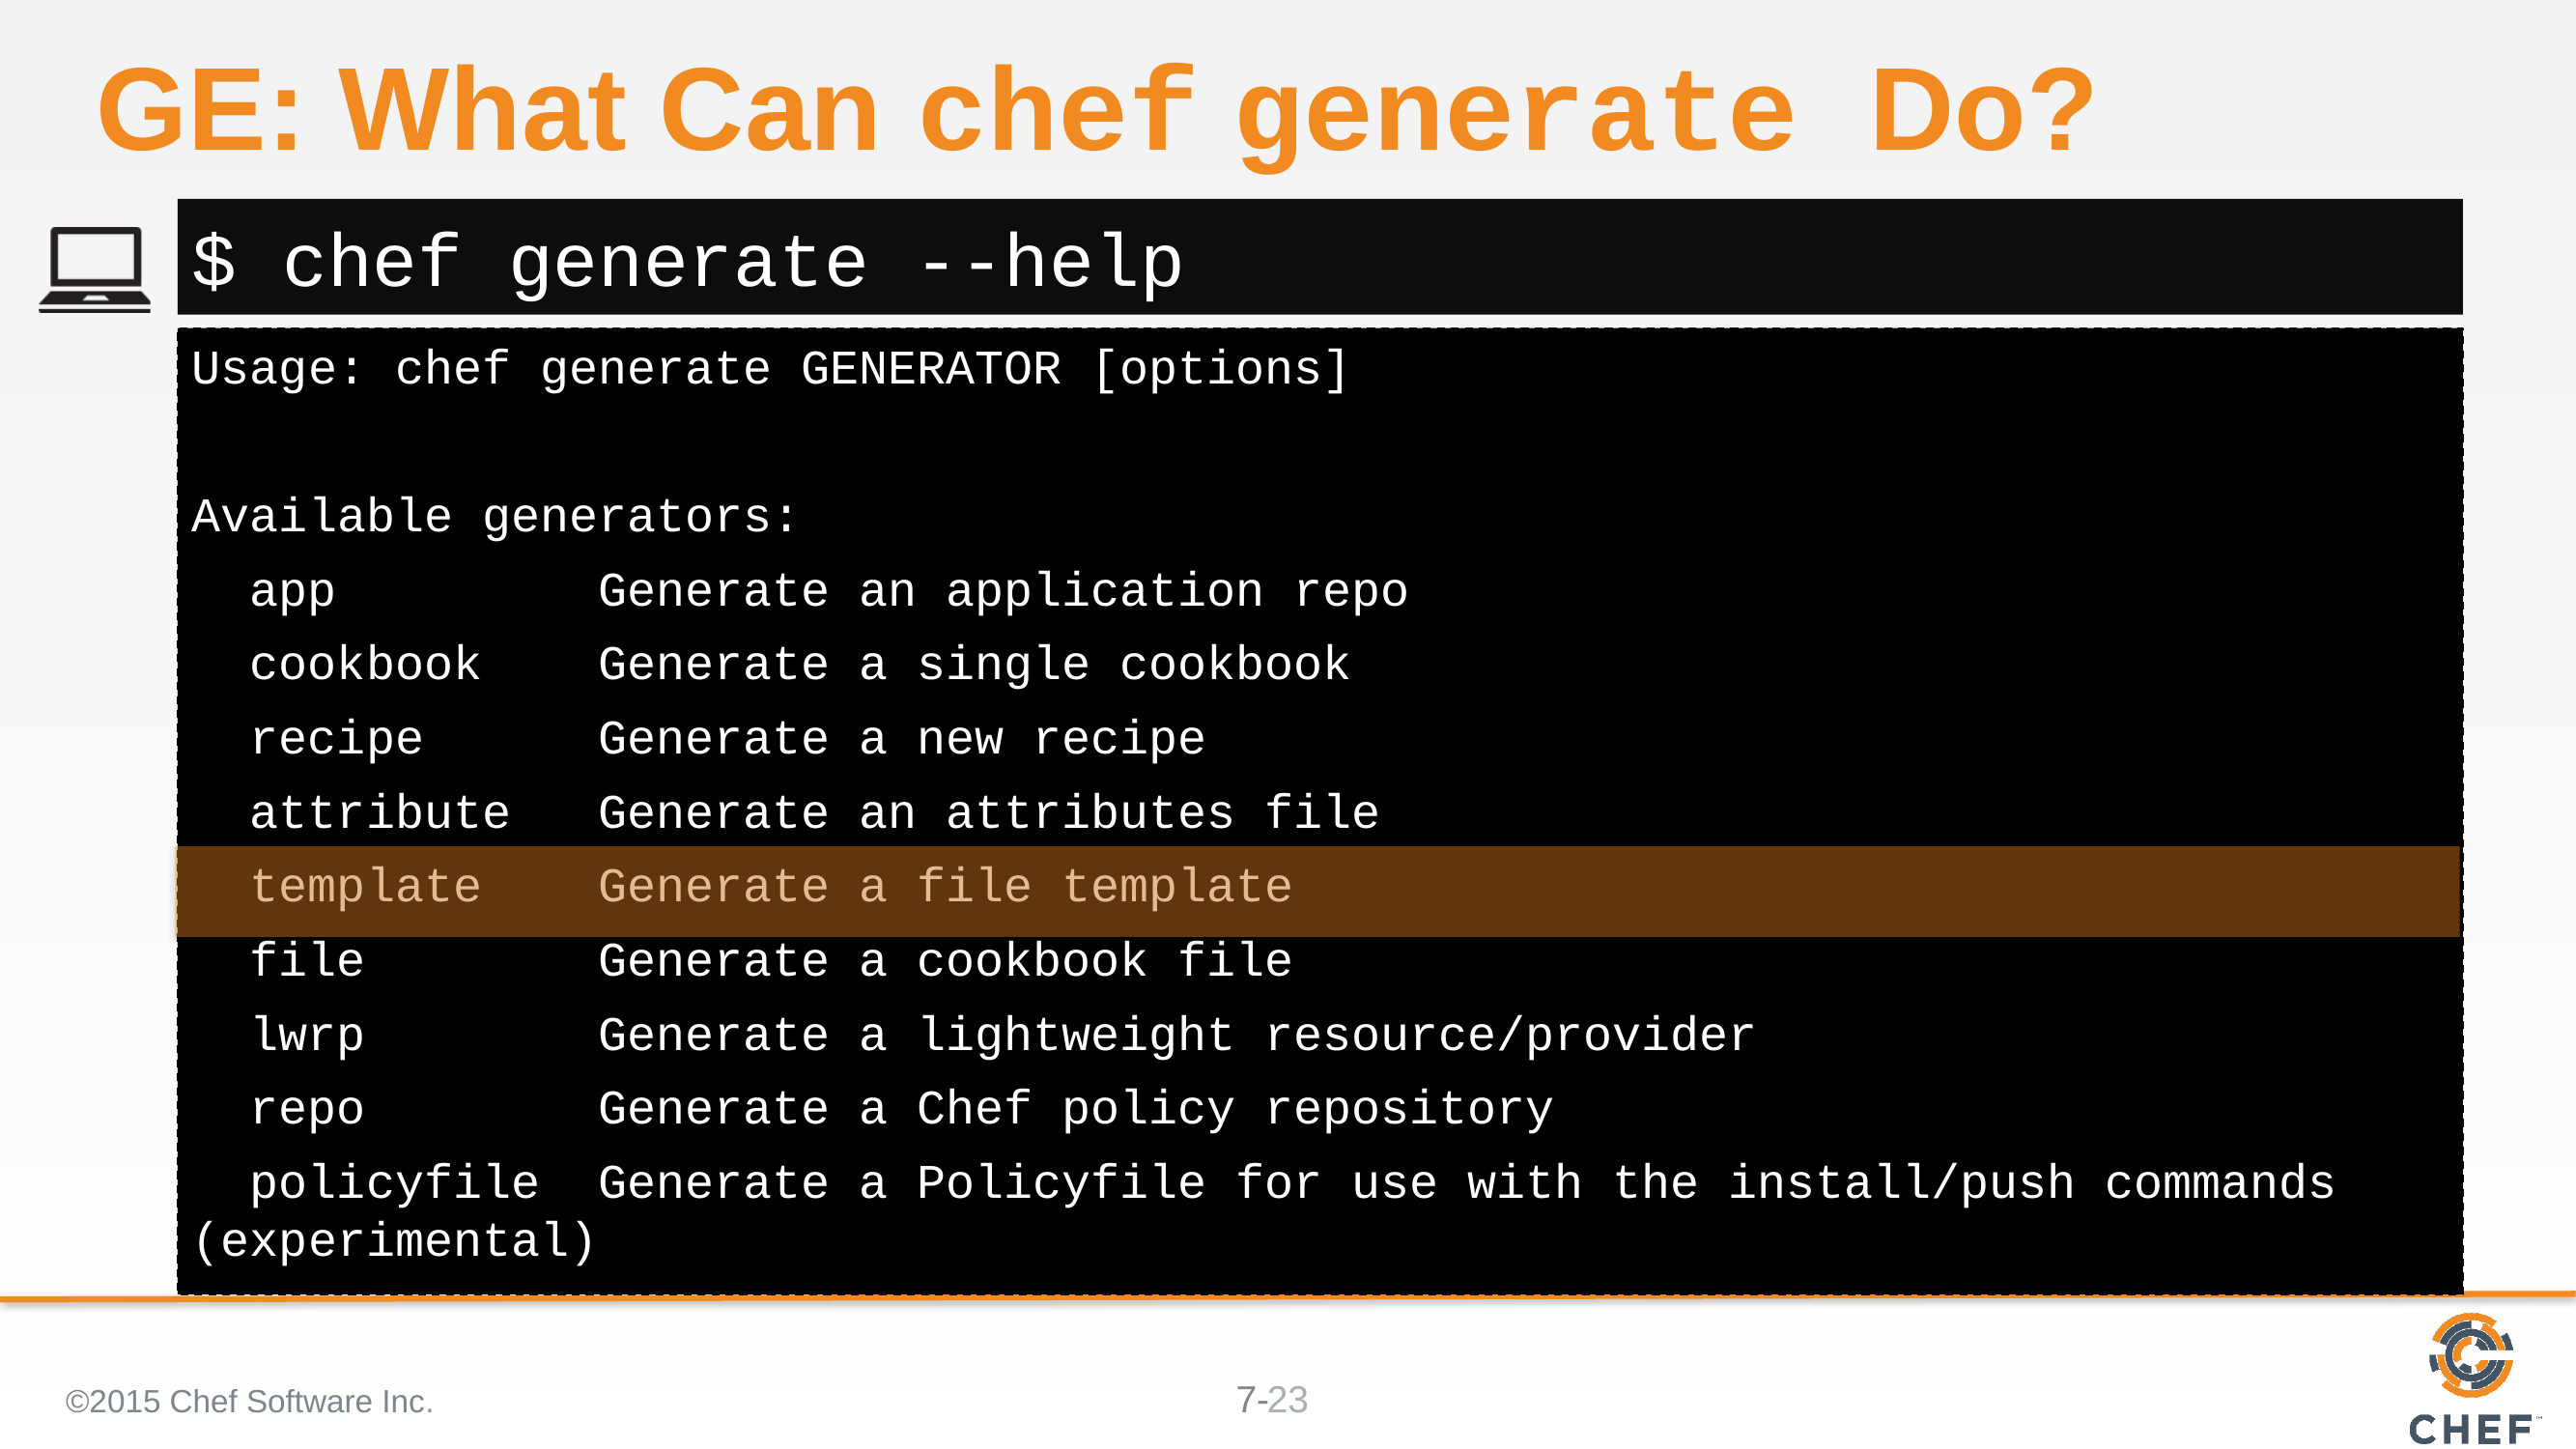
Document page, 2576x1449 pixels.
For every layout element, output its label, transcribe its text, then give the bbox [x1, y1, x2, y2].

list Usage: chef generate GENERATOR [options] Available generators: app Generate an application repo cookbook Generate a single cookbook recipe Generate a new recipe attribute Generate an attributes file template Generate a file template file Generate a cookbook file lwrp Generate a lightweight resource/provider repo Generate a Chef policy repository policyfile Generate a Policyfile for use with the install/push commands (experimental) [177, 327, 2464, 847]
slide_number 23 [998, 1359, 1578, 1437]
list Usage: chef generate GENERATOR [options] Available generators: app Generate an application repo cookbook Generate a single cookbook recipe Generate a new recipe attribute Generate an attributes file template Generate a file template file Generate a cookbook file lwrp Generate a lightweight resource/provider repo Generate a Chef policy repository policyfile Generate a Policyfile for use with the install/push commands (experimental) [177, 945, 2464, 1295]
picture [2399, 1297, 2550, 1449]
text_box [175, 845, 2460, 938]
footer ©2015 Chef Software Inc. [51, 1359, 952, 1440]
title GE: What Can chef generate Do? [96, 48, 2463, 180]
list $ chef generate --help [177, 198, 2463, 315]
